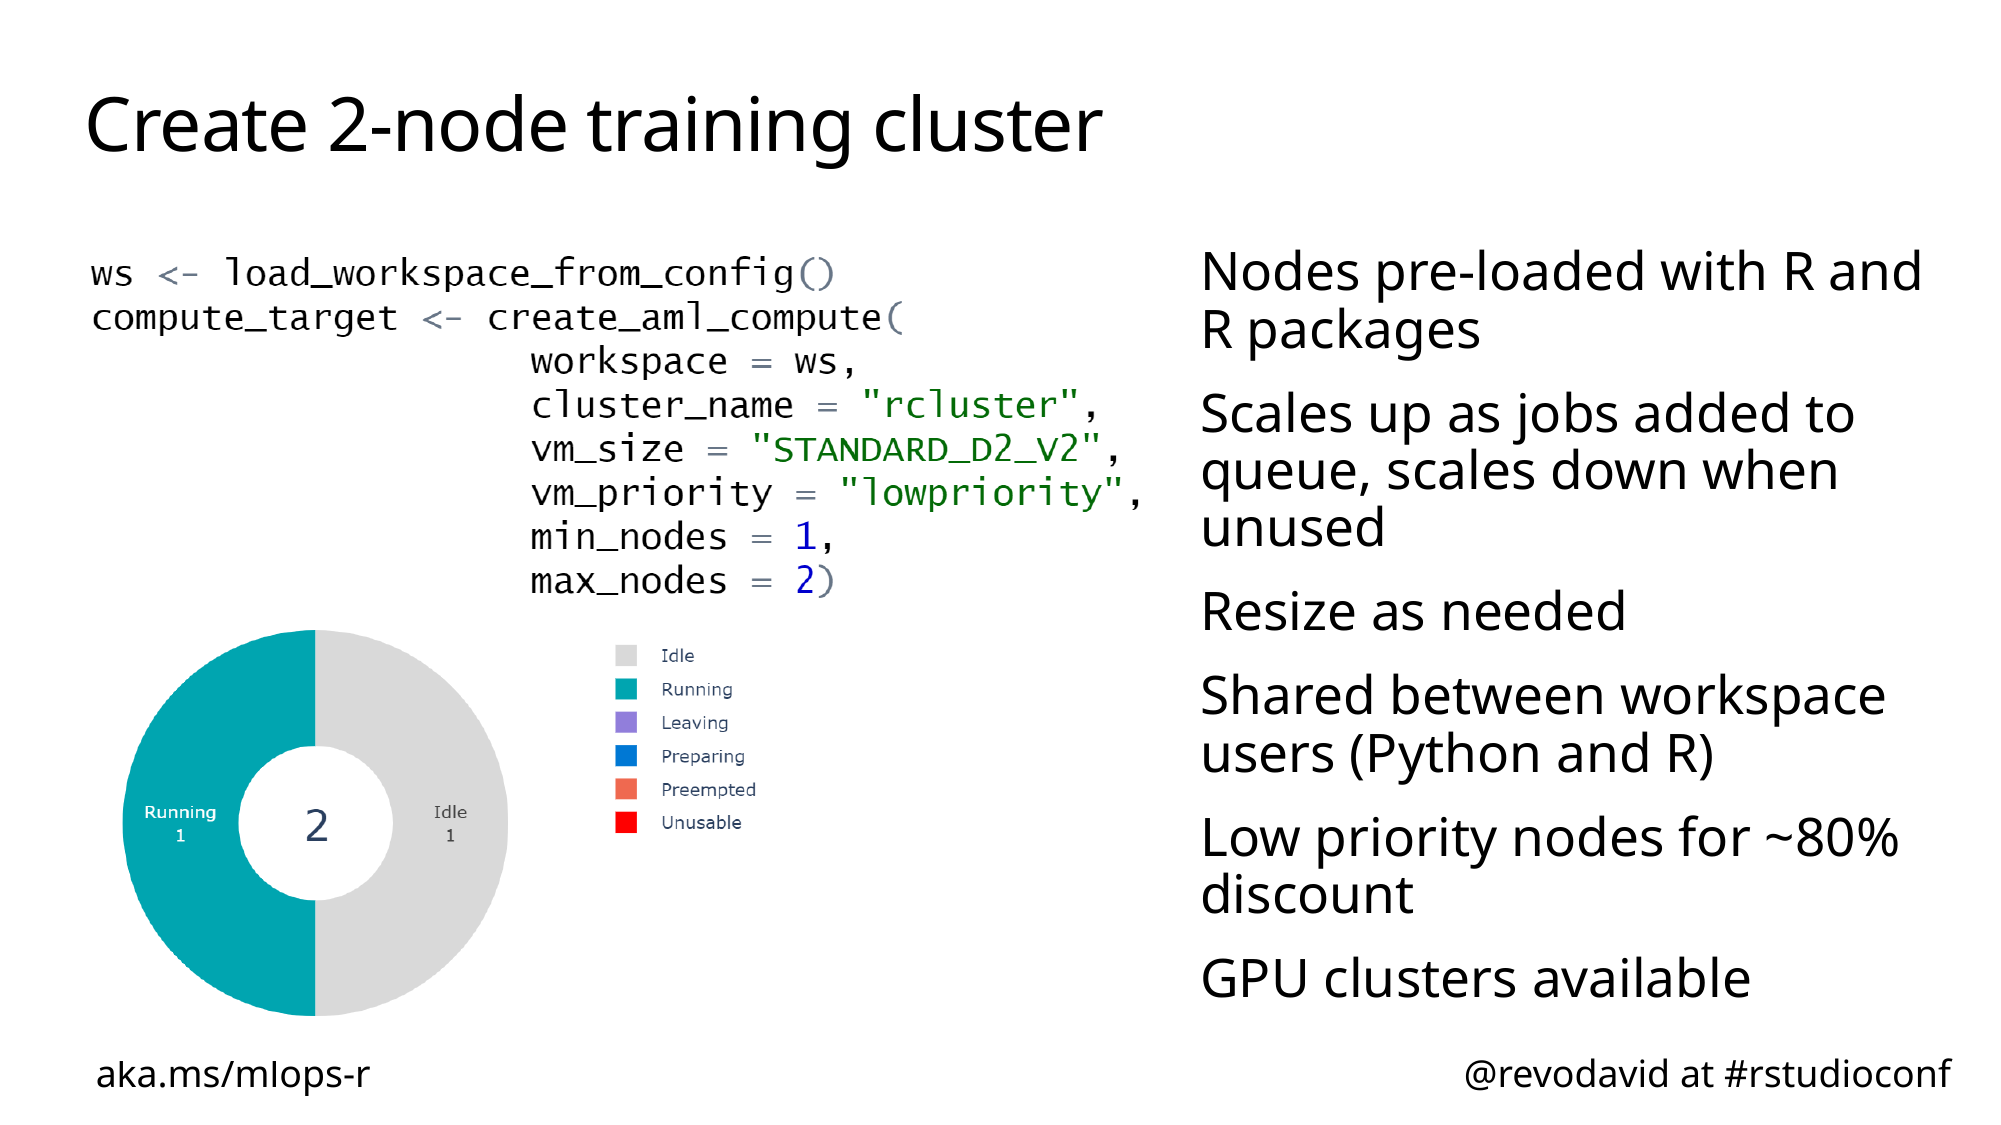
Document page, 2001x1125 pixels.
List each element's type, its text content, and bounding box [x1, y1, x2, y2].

list Nodes pre-loaded with R and R packages Scales up as jobs added to queue, scales down when unused Resize as needed Shared between workspace users (Python and R) Low priority nodes for ~80% discount GPU clusters available [1200, 244, 1930, 1019]
picture [69, 252, 1150, 1061]
title Create 2-node training cluster [69, 49, 1930, 171]
